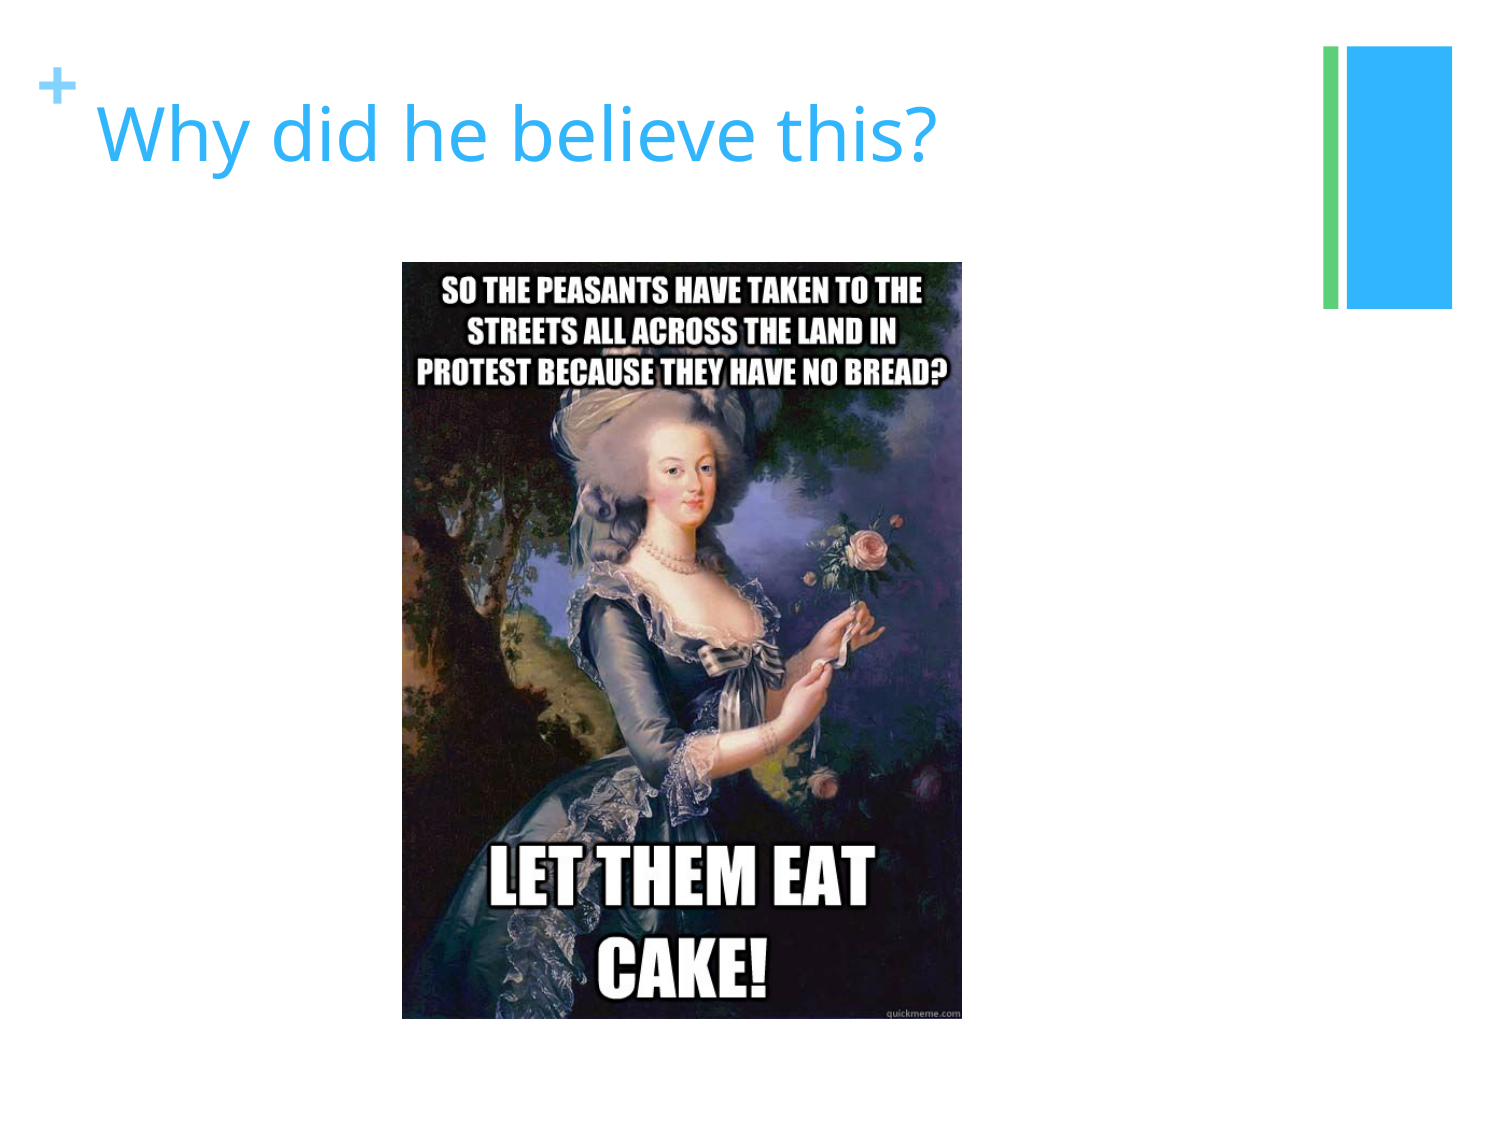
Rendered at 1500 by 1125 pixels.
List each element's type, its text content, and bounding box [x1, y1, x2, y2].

title Why did he believe this? [81, 79, 1322, 263]
picture [401, 261, 962, 1020]
